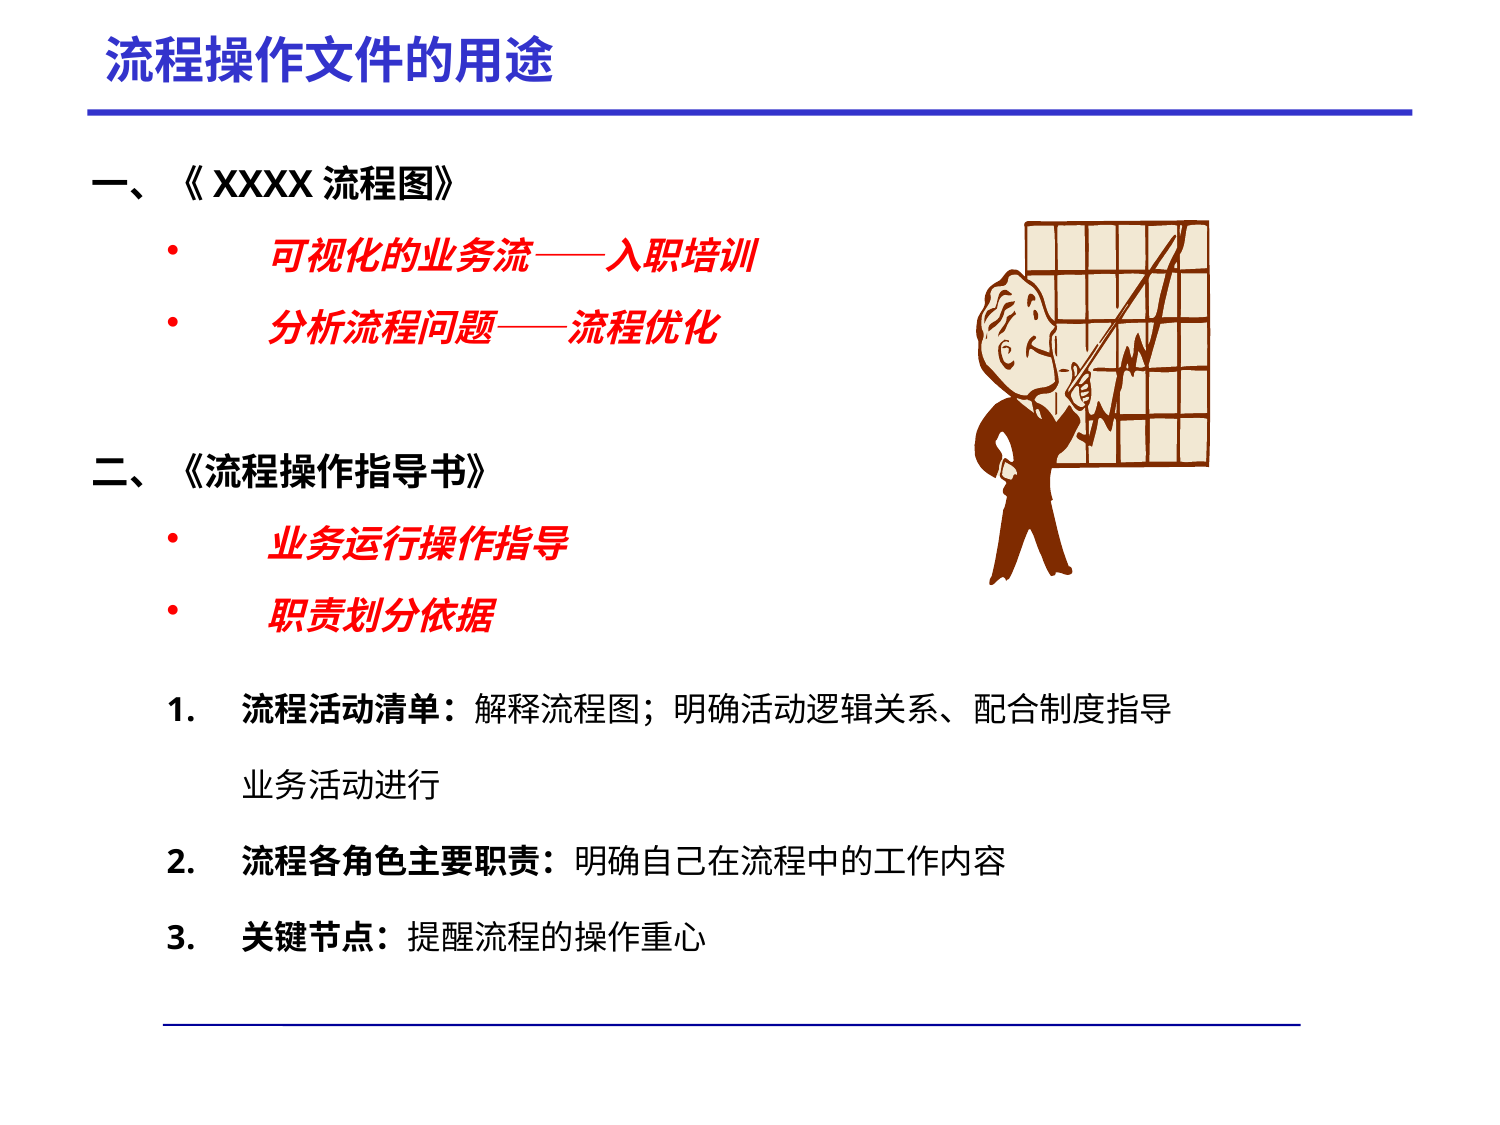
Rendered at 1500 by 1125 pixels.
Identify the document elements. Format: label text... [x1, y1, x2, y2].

text_box 流程活动清单：解释流程图；明确活动逻辑关系、配合制度指导业务活动进行 流程各角色主要职责：明确自己在流程中的工作内容 关键节点：提醒流程的操作重心 [76, 645, 1199, 964]
title 流程操作文件的用途 [89, 14, 1365, 103]
text_box 一、《XXXX流程图》 可视化的业务流——入职培训 分析流程问题——流程优化 二、《流程操作指导书》 业务运行操作指导 职责划分依据 [76, 125, 1500, 717]
picture [974, 219, 1211, 587]
